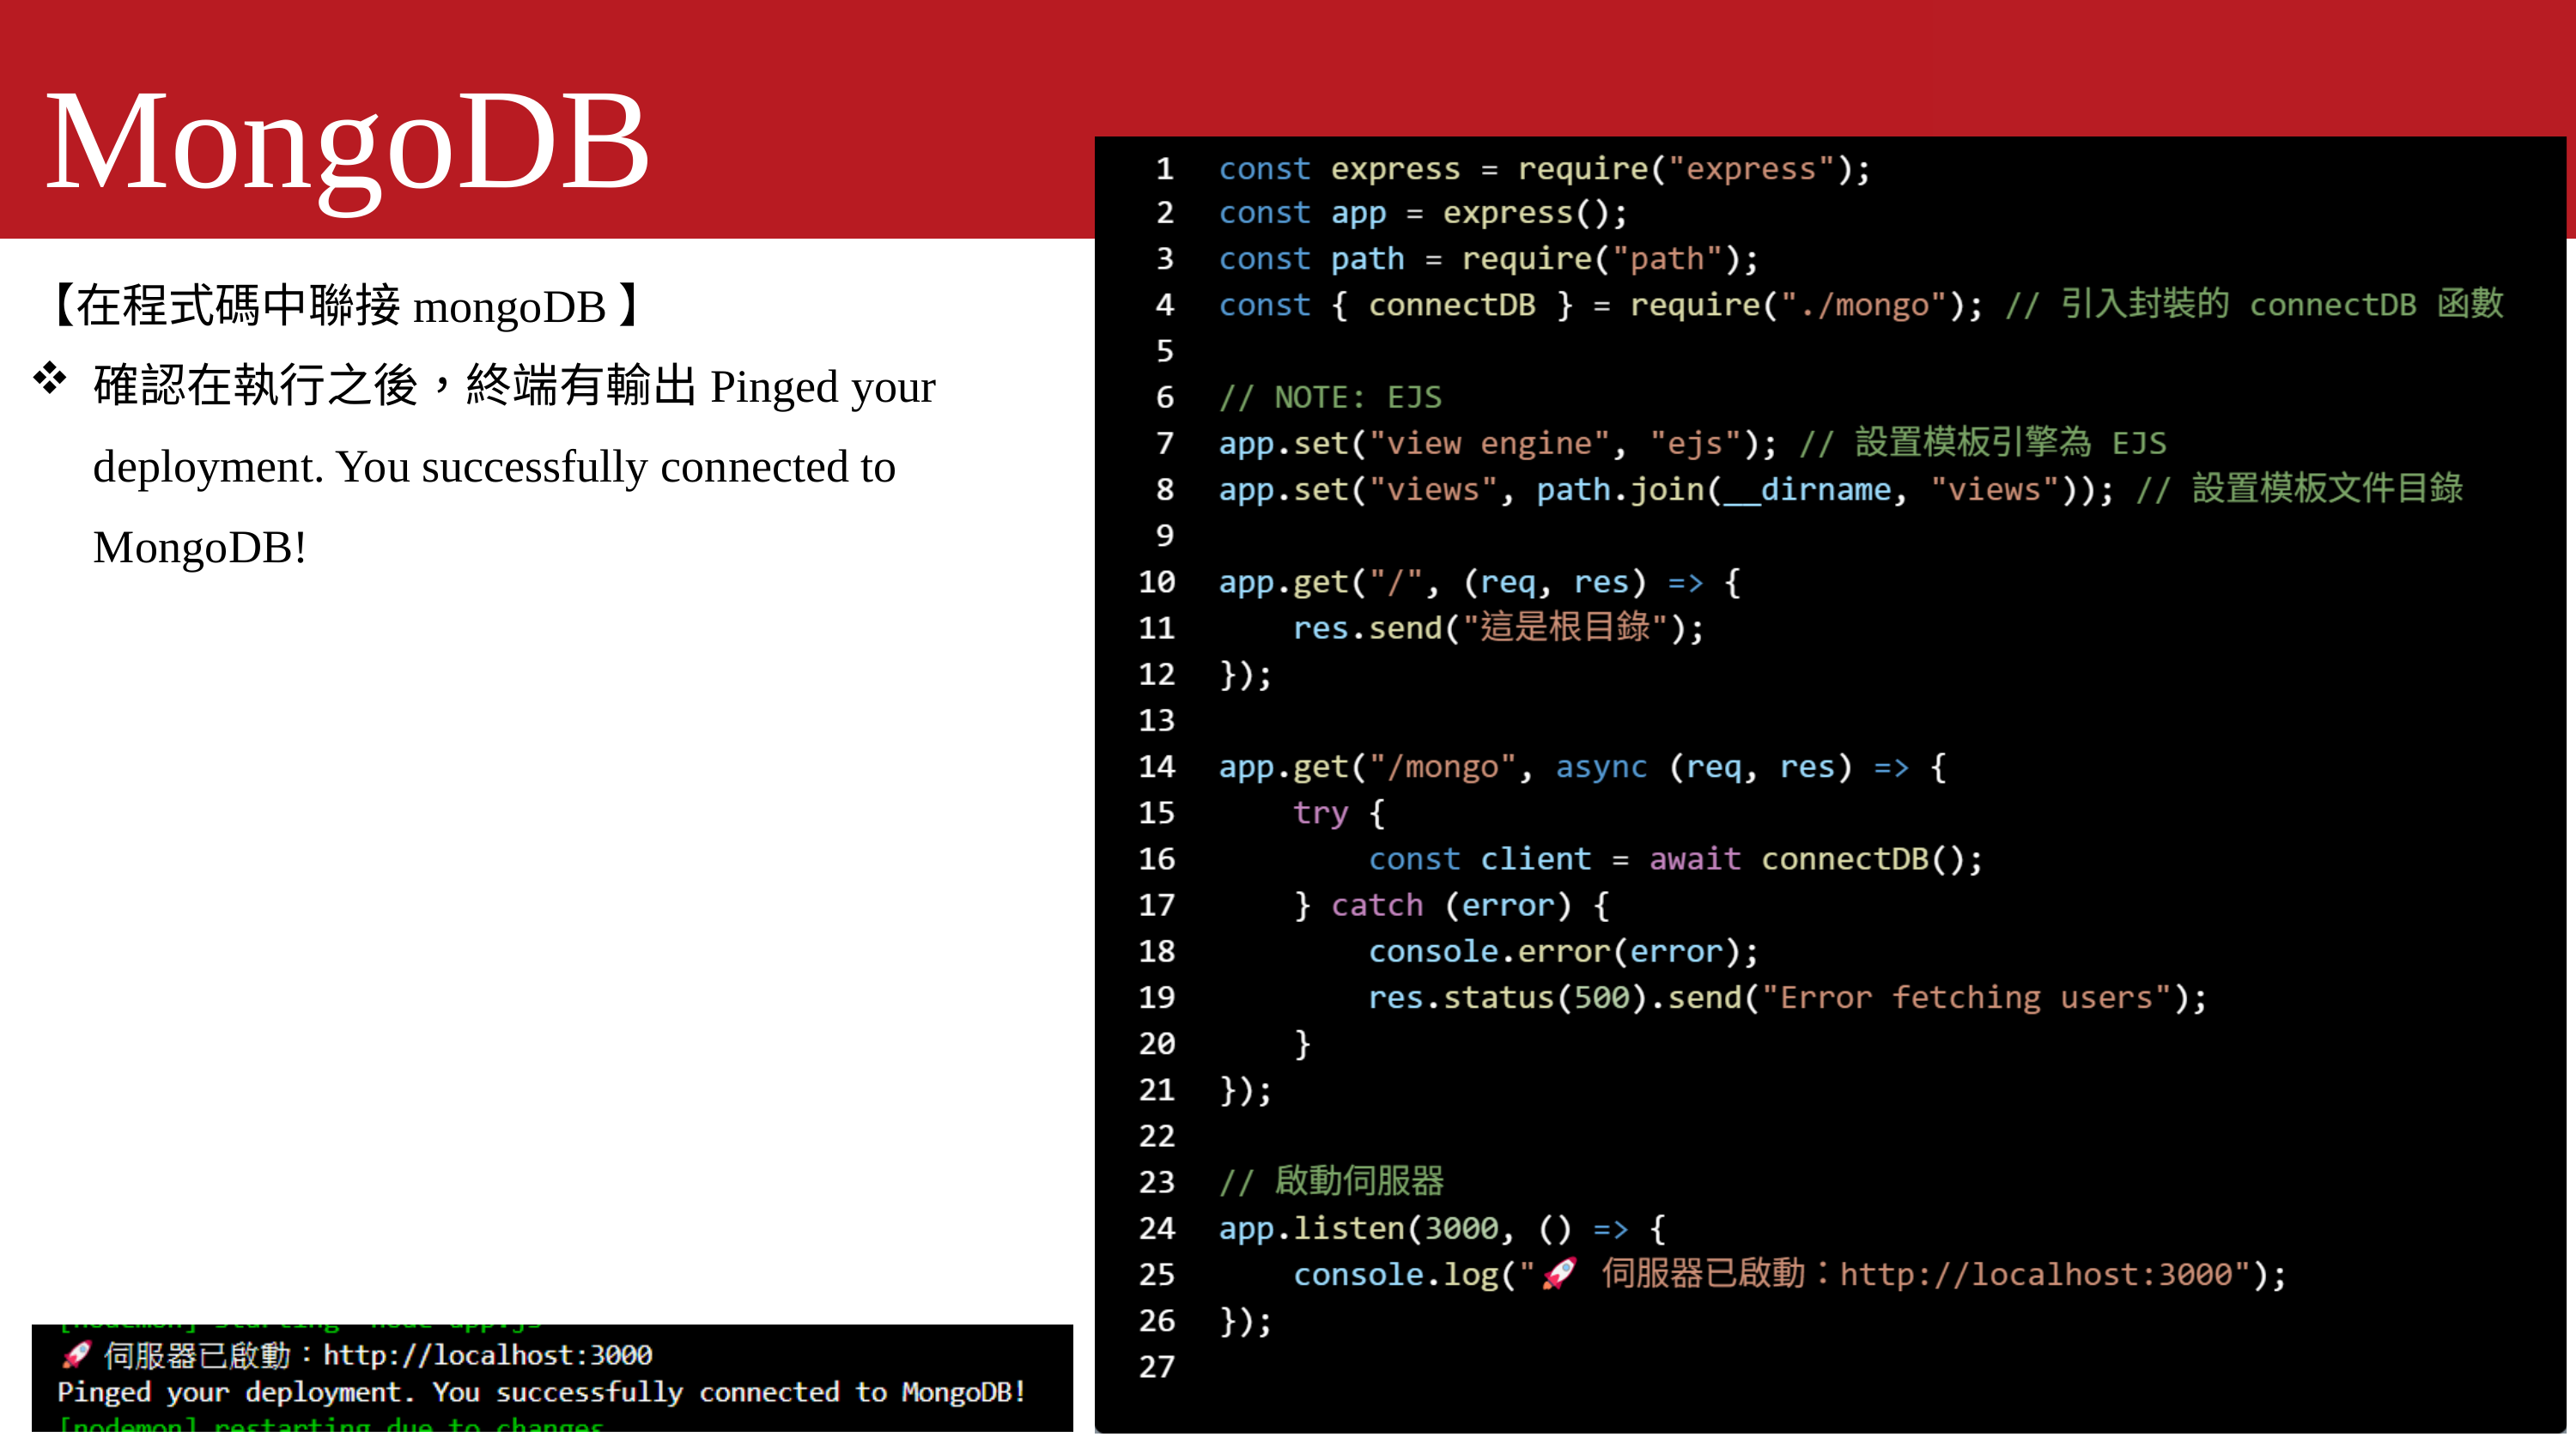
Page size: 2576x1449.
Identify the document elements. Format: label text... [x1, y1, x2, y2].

picture [1094, 136, 2567, 1434]
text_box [0, 0, 2576, 239]
text_box 【在程式碼中聯接mongoDB】 確認在執行之後，終端有輸出Pinged your deployment. You successfully connected to MongoDB! [28, 251, 1071, 573]
picture [32, 1325, 1073, 1432]
